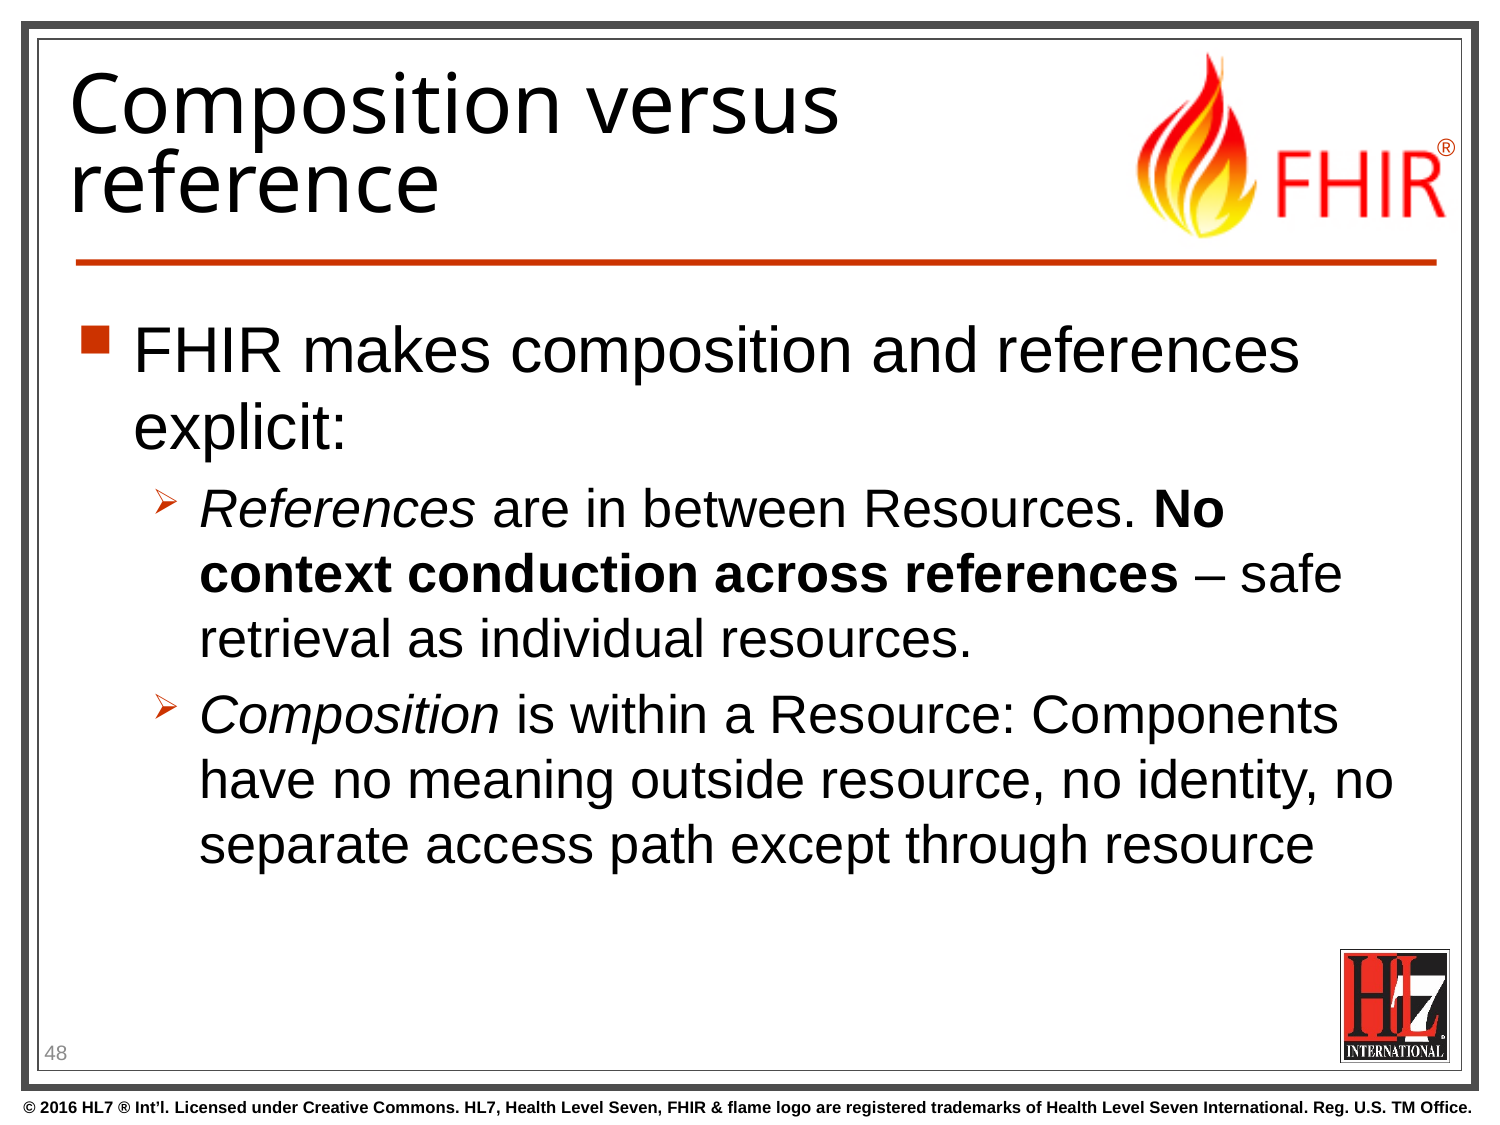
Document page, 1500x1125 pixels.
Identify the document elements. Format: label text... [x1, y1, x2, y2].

title Composition versus reference [53, 54, 1128, 244]
slide_number 48 [29, 1034, 148, 1071]
picture [1124, 42, 1458, 249]
picture [1340, 949, 1450, 1063]
list FHIR makes composition and references explicit: References are in between Resources. No context conduction across references – safe retrieval as individual resources. Composition is within a Resource: Components have no meaning outside resource, no identity, no separate access path except through resource [62, 299, 1438, 1059]
